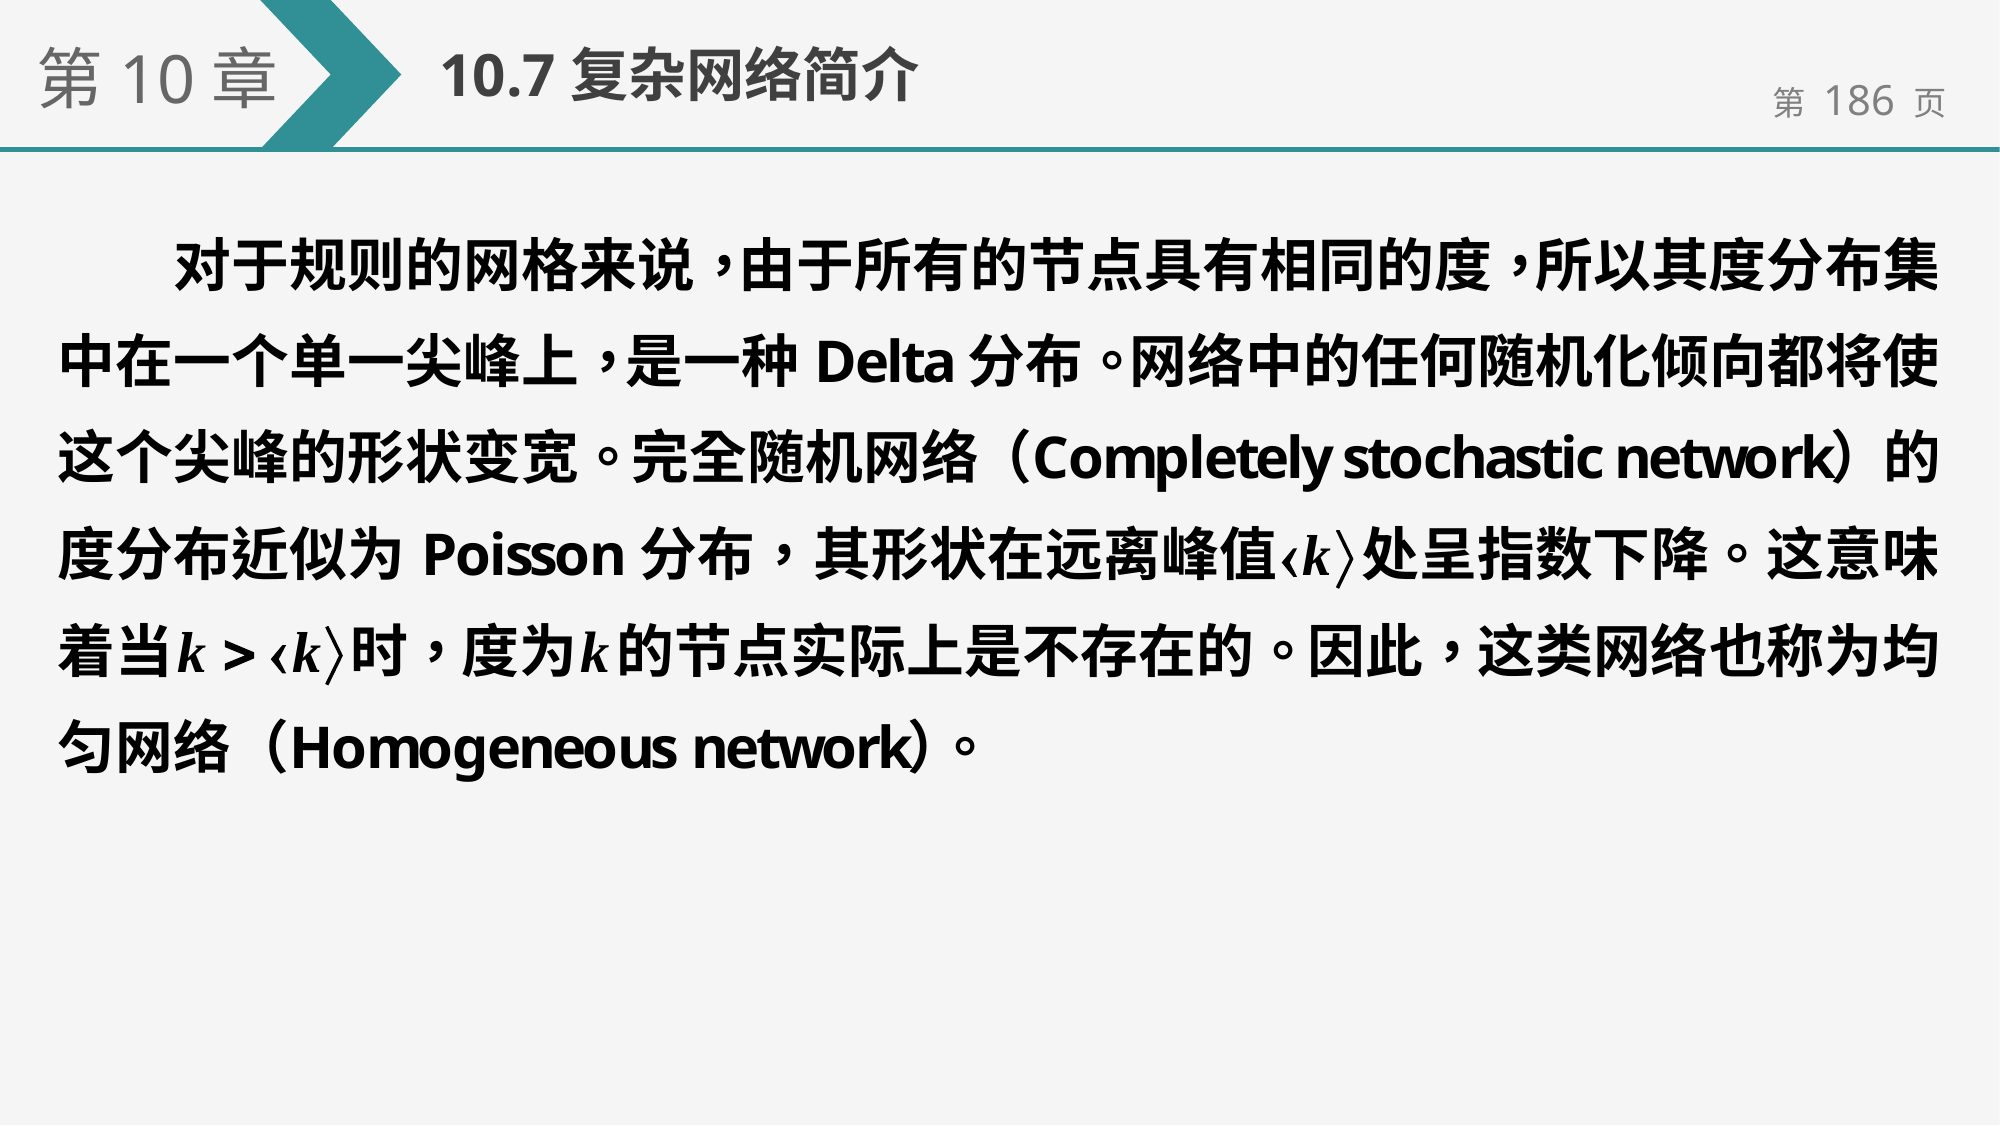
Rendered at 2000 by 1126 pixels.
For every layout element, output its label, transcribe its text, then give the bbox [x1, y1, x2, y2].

text_box 10.7复杂网络简介 [424, 31, 1532, 116]
text_box [258, 0, 403, 148]
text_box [57, 217, 1937, 861]
text_box 第10章 [21, 29, 294, 125]
